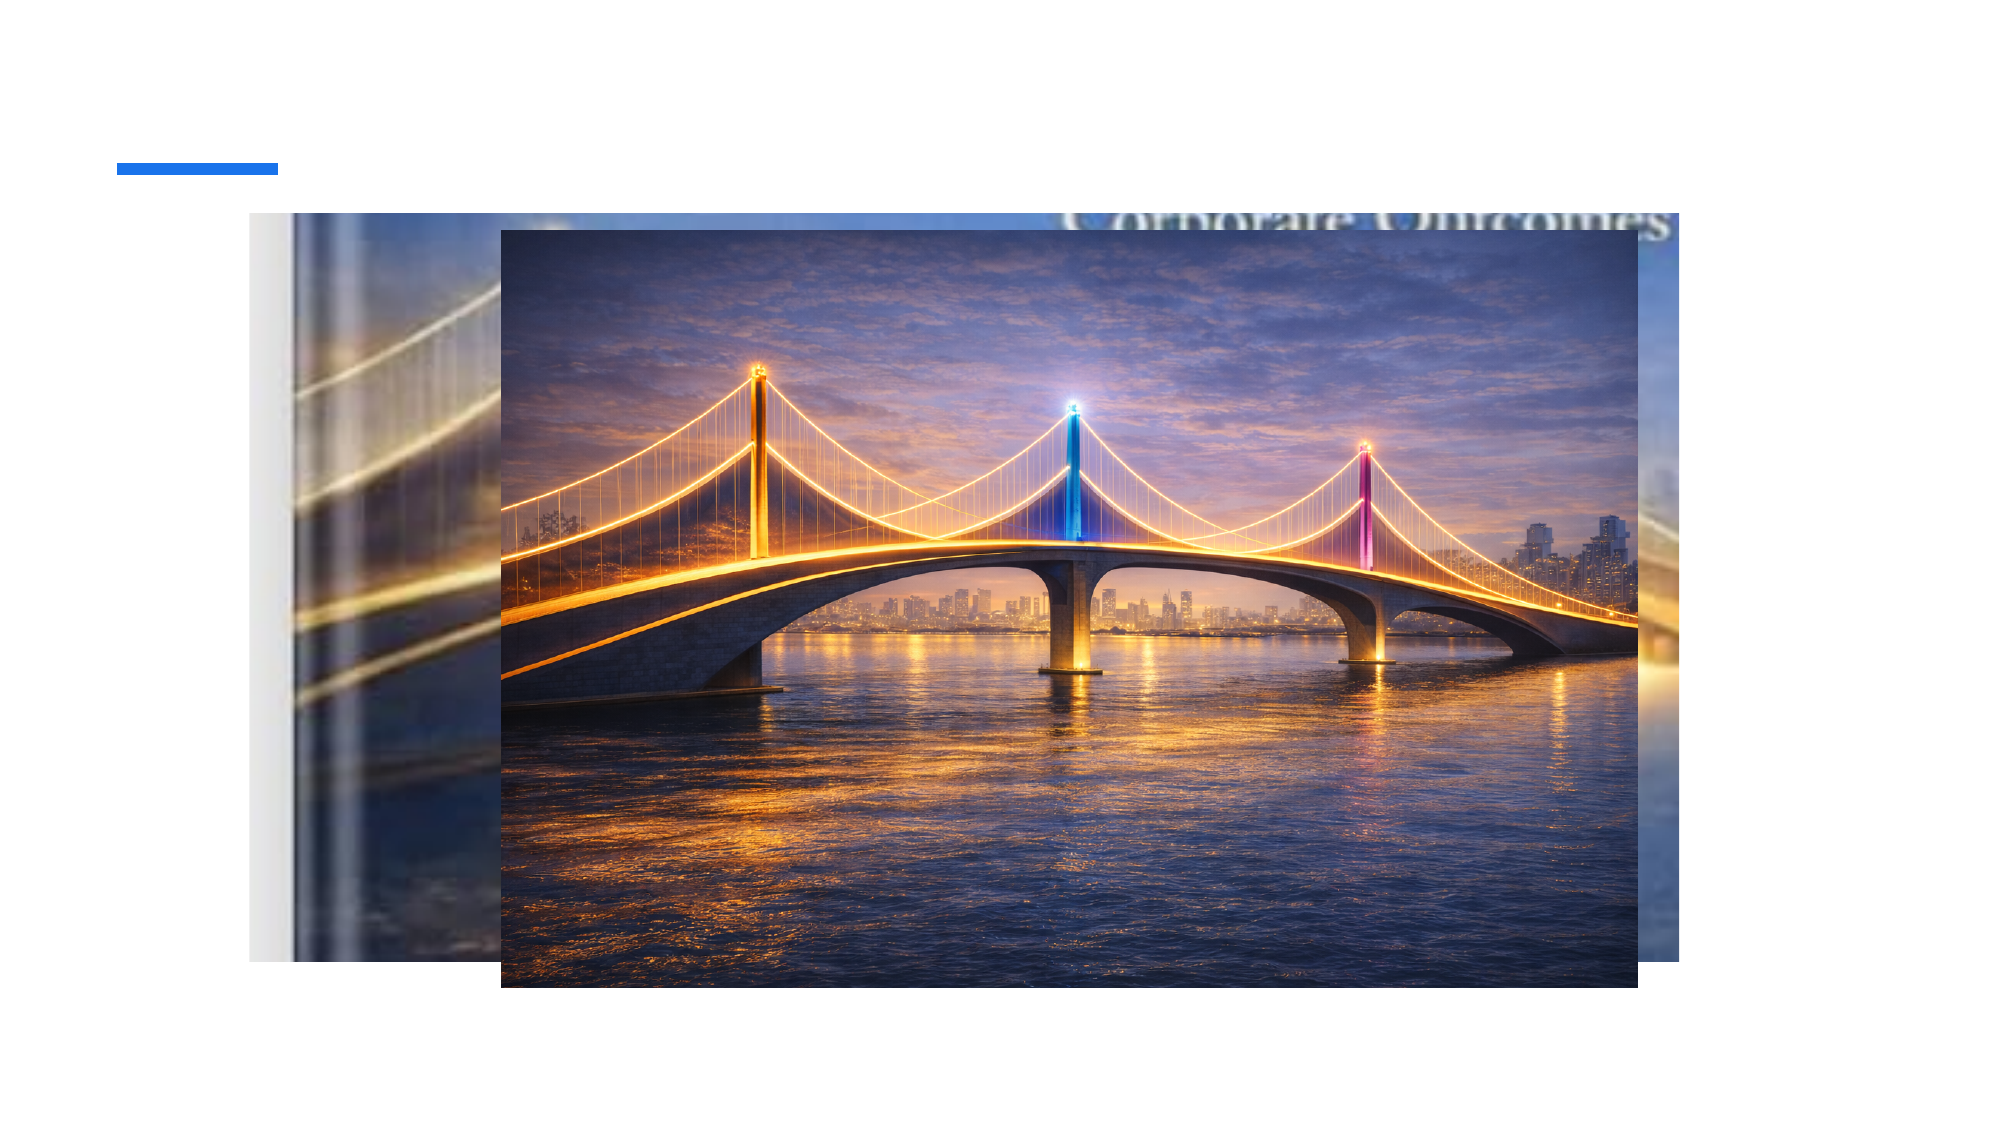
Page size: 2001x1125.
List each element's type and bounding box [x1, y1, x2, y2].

picture [249, 213, 1680, 988]
